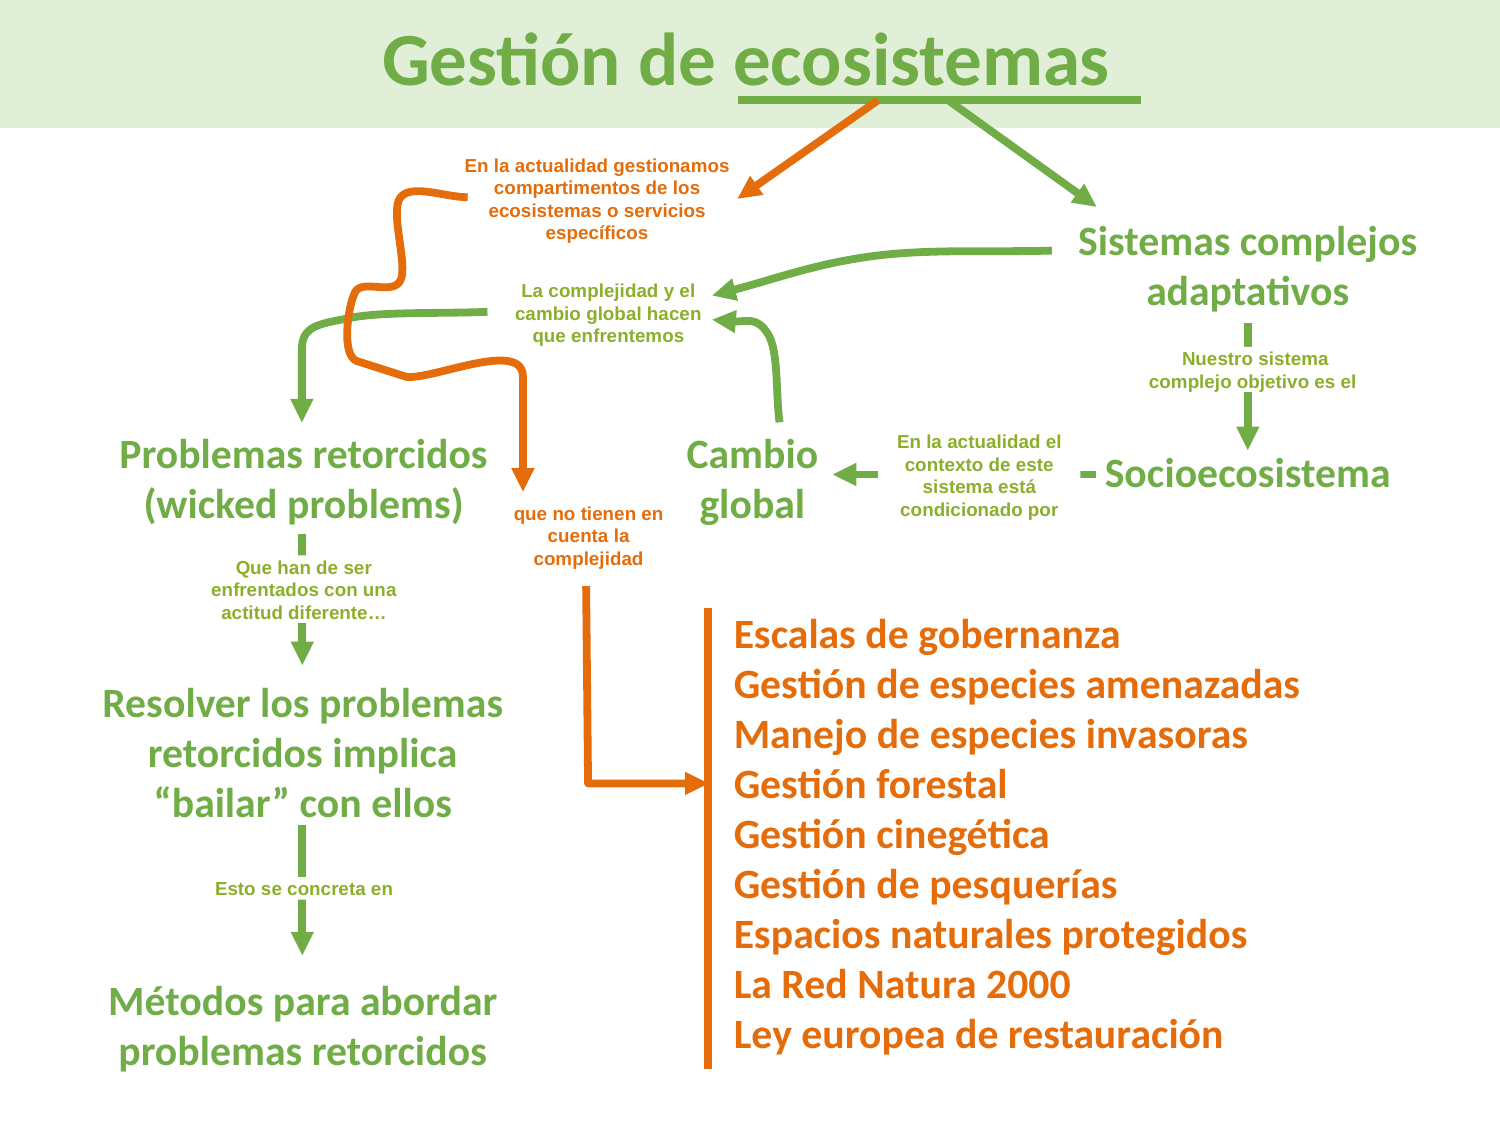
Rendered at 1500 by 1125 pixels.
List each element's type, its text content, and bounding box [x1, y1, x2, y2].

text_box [585, 585, 709, 1069]
text_box Sistemas complejos adaptativos [1050, 206, 1445, 322]
text_box [295, 318, 341, 423]
text_box Gestión de ecosistemas [198, 2, 1277, 108]
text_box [202, 534, 406, 666]
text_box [832, 429, 1097, 521]
text_box Cambio global [678, 419, 878, 535]
text_box Resolver los problemas retorcidos implica “bailar” con ellos [67, 668, 539, 834]
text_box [456, 100, 879, 245]
text_box Escalas de gobernanza Gestión de especies amenazadas Manejo de especies invasoras Gestión forestal Gestión cinegética Gestión de pesquerías Espacios naturales protegidos La Red Natura 2000 Ley europea de restauración [718, 599, 1471, 1065]
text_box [712, 250, 1053, 423]
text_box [879, 100, 1142, 207]
text_box Métodos para abordar problemas retorcidos [67, 966, 539, 1082]
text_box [1140, 322, 1370, 451]
text_box La complejidad y el cambio global hacen que enfrentemos [678, 278, 707, 347]
text_box [0, 0, 1500, 127]
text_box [346, 190, 673, 570]
text_box Problemas retorcidos (wicked problems) [92, 419, 341, 535]
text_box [202, 824, 406, 956]
text_box Socioecosistema [1101, 437, 1445, 503]
